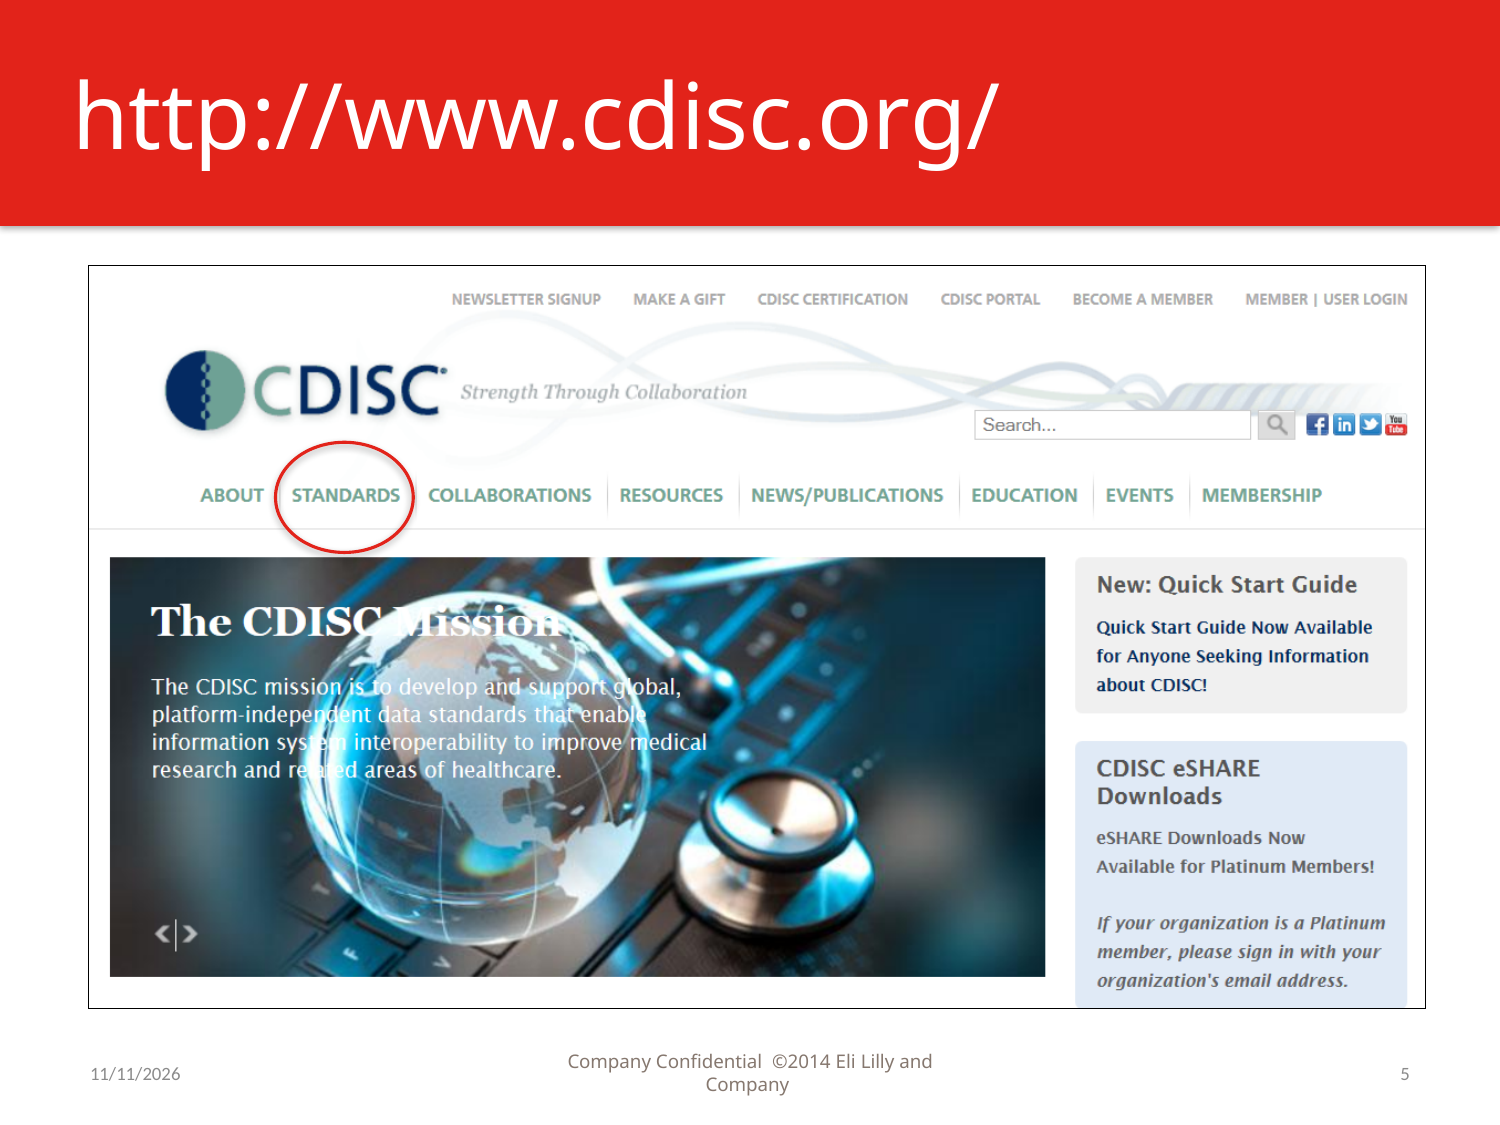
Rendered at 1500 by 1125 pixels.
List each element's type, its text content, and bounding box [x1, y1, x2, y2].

footer Company Confidential ©2014 Eli Lilly and Company [512, 1042, 988, 1103]
slide_number 5 [1074, 1042, 1425, 1103]
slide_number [75, 1042, 425, 1103]
picture [88, 266, 1426, 1009]
title http://www.cdisc.org/ [56, 19, 1450, 207]
